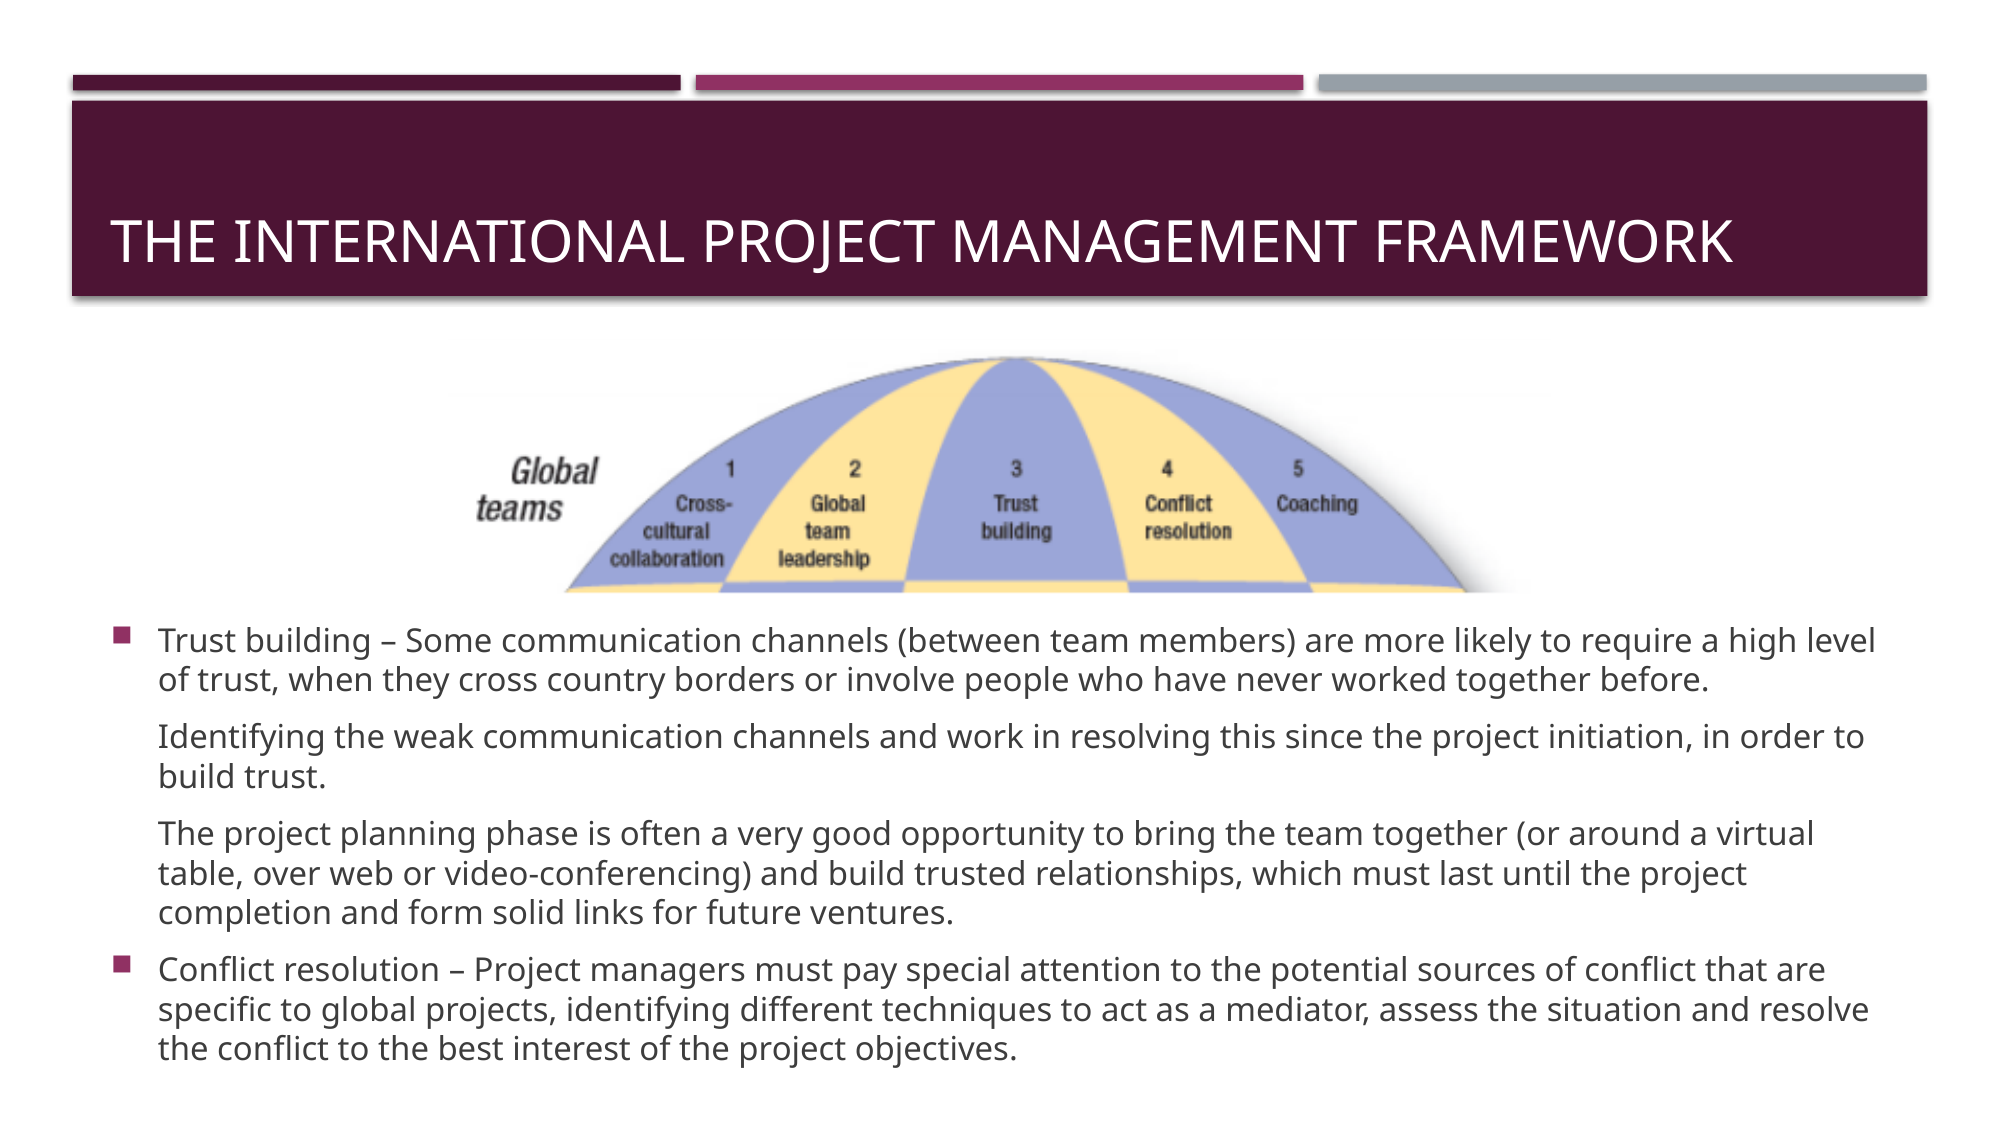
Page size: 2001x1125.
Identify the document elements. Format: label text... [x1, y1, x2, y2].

title The International Project Management Framework [95, 115, 1905, 282]
picture [448, 338, 1552, 611]
list Trust building – Some communication channels (between team members) are more likely to require a high level of trust, when they cross country borders or involve people who have never worked together before. Identifying the weak communication channels and work in resolving this since the project initiation, in order to build trust. The project planning phase is often a very good opportunity to bring the team together (or around a virtual table, over web or video-conferencing) and build trusted relationships, which must last until the project completion and form solid links for future ventures. Conflict resolution – Project managers must pay special attention to the potential sources of conflict that are specific to global projects, identifying different techniques to act as a mediator, assess the situation and resolve the conflict to the best interest of the project objectives. [95, 609, 1905, 1077]
